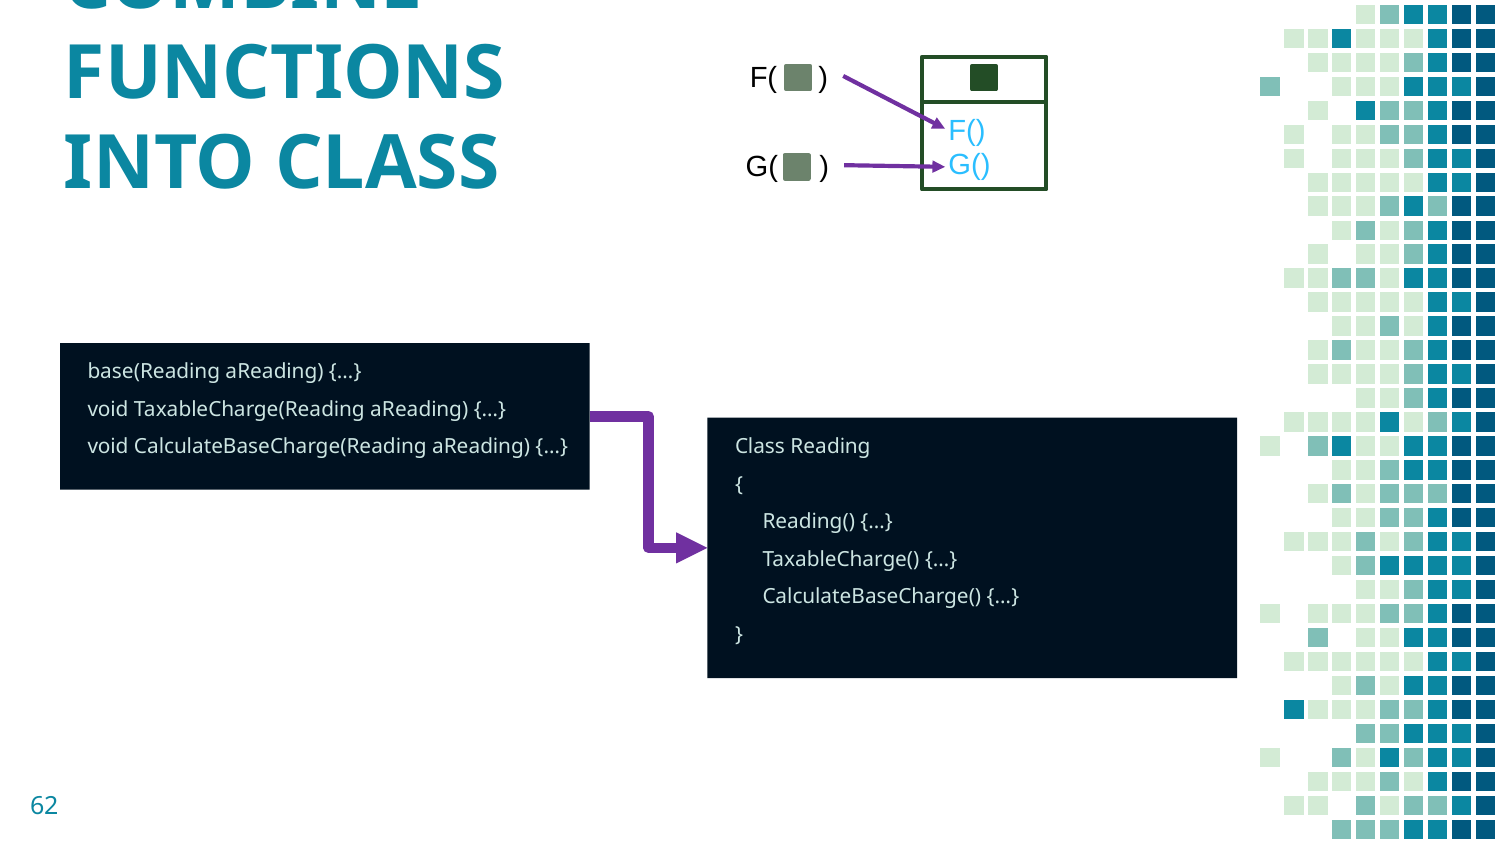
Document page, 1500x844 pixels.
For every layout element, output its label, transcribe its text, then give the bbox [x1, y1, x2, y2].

title COMBINE FUNCTIONS INTO CLASS [49, 18, 720, 219]
text_box [783, 153, 811, 181]
text_box Class Reading { Reading() {…} TaxableCharge() {…} CalculateBaseCharge() {…} } [707, 417, 1238, 679]
text_box [970, 64, 998, 91]
text_box [784, 64, 812, 91]
text_box G( ) [730, 140, 845, 190]
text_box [589, 416, 708, 549]
slide_number 62 [15, 774, 105, 839]
text_box [920, 55, 1048, 191]
text_box F( ) [735, 51, 844, 101]
list base(Reading aReading) {…} void TaxableCharge(Reading aReading) {…} void CalculateBaseCharge(Reading aReading) {…} [60, 343, 590, 490]
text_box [842, 76, 946, 130]
text_box F() G() [933, 111, 1035, 189]
